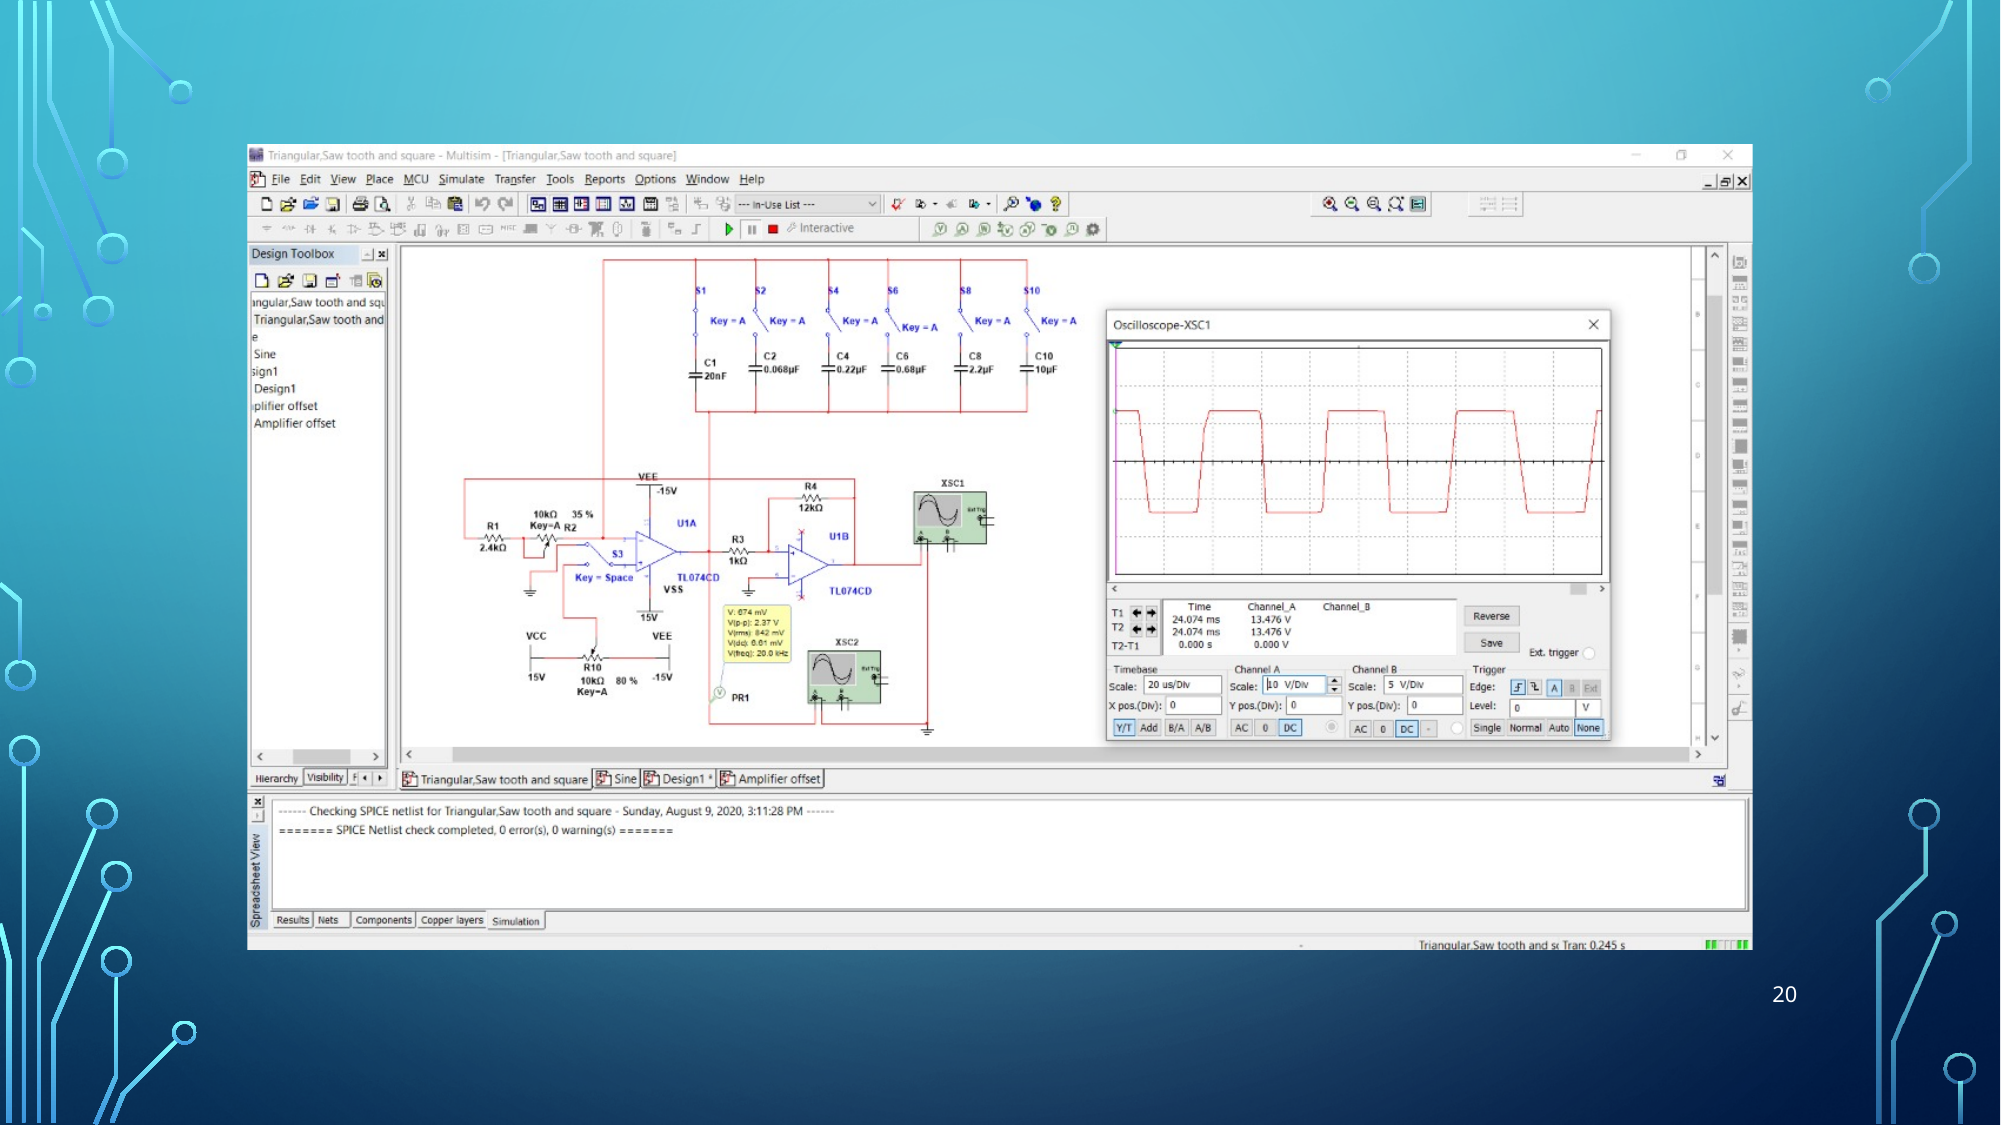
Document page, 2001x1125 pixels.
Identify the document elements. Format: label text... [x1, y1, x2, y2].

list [247, 144, 1753, 950]
slide_number 20 [1685, 965, 1813, 1025]
